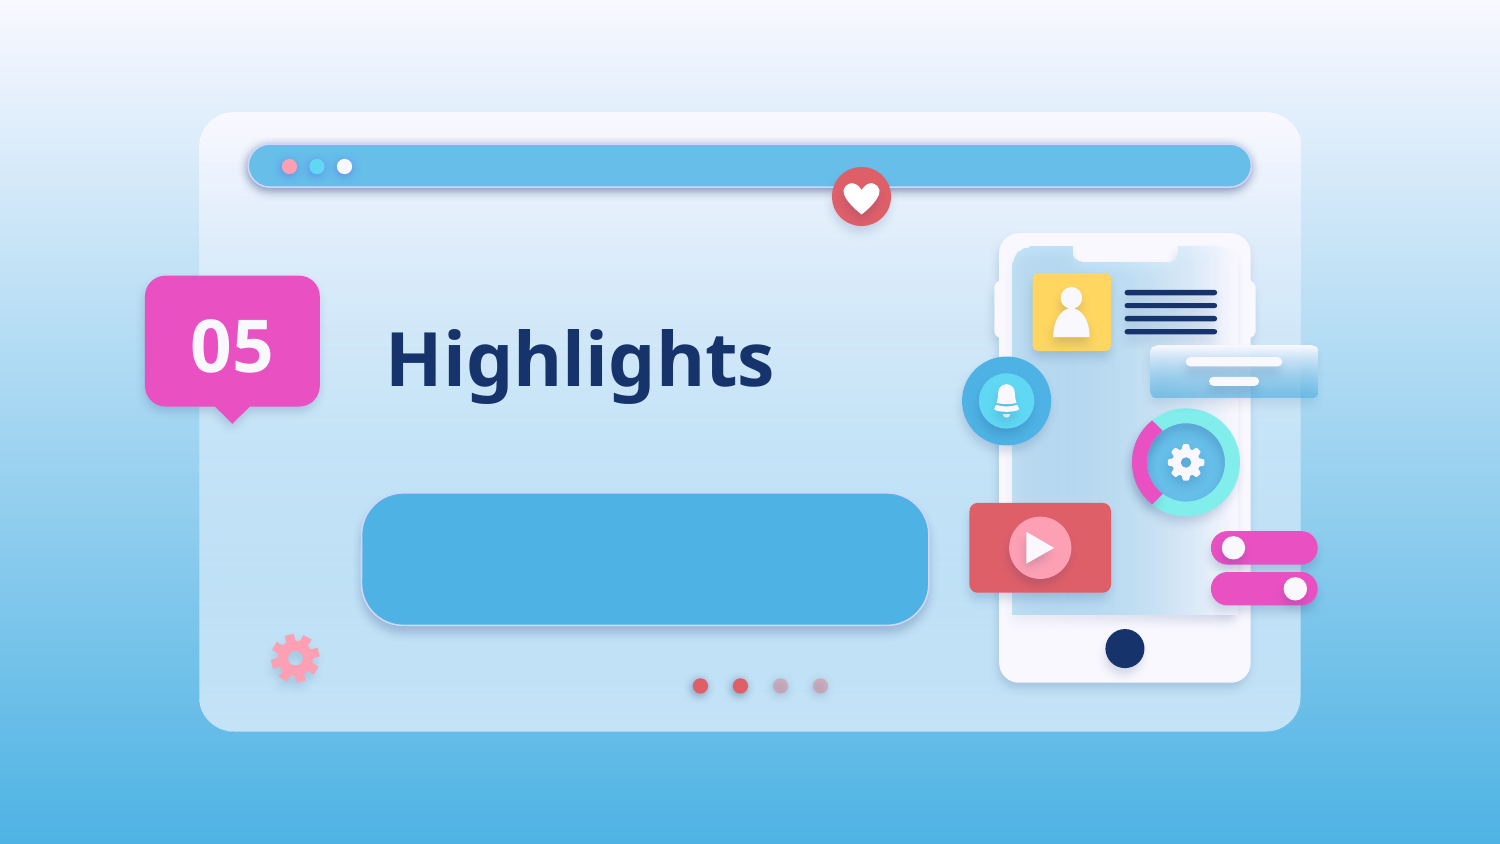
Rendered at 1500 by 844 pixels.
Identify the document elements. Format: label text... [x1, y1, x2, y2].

text_box [144, 275, 320, 424]
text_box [961, 232, 1318, 684]
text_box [828, 166, 895, 227]
title 05 [152, 284, 312, 402]
text_box [361, 492, 929, 626]
text_box [270, 633, 320, 683]
title Highlights [370, 244, 929, 469]
